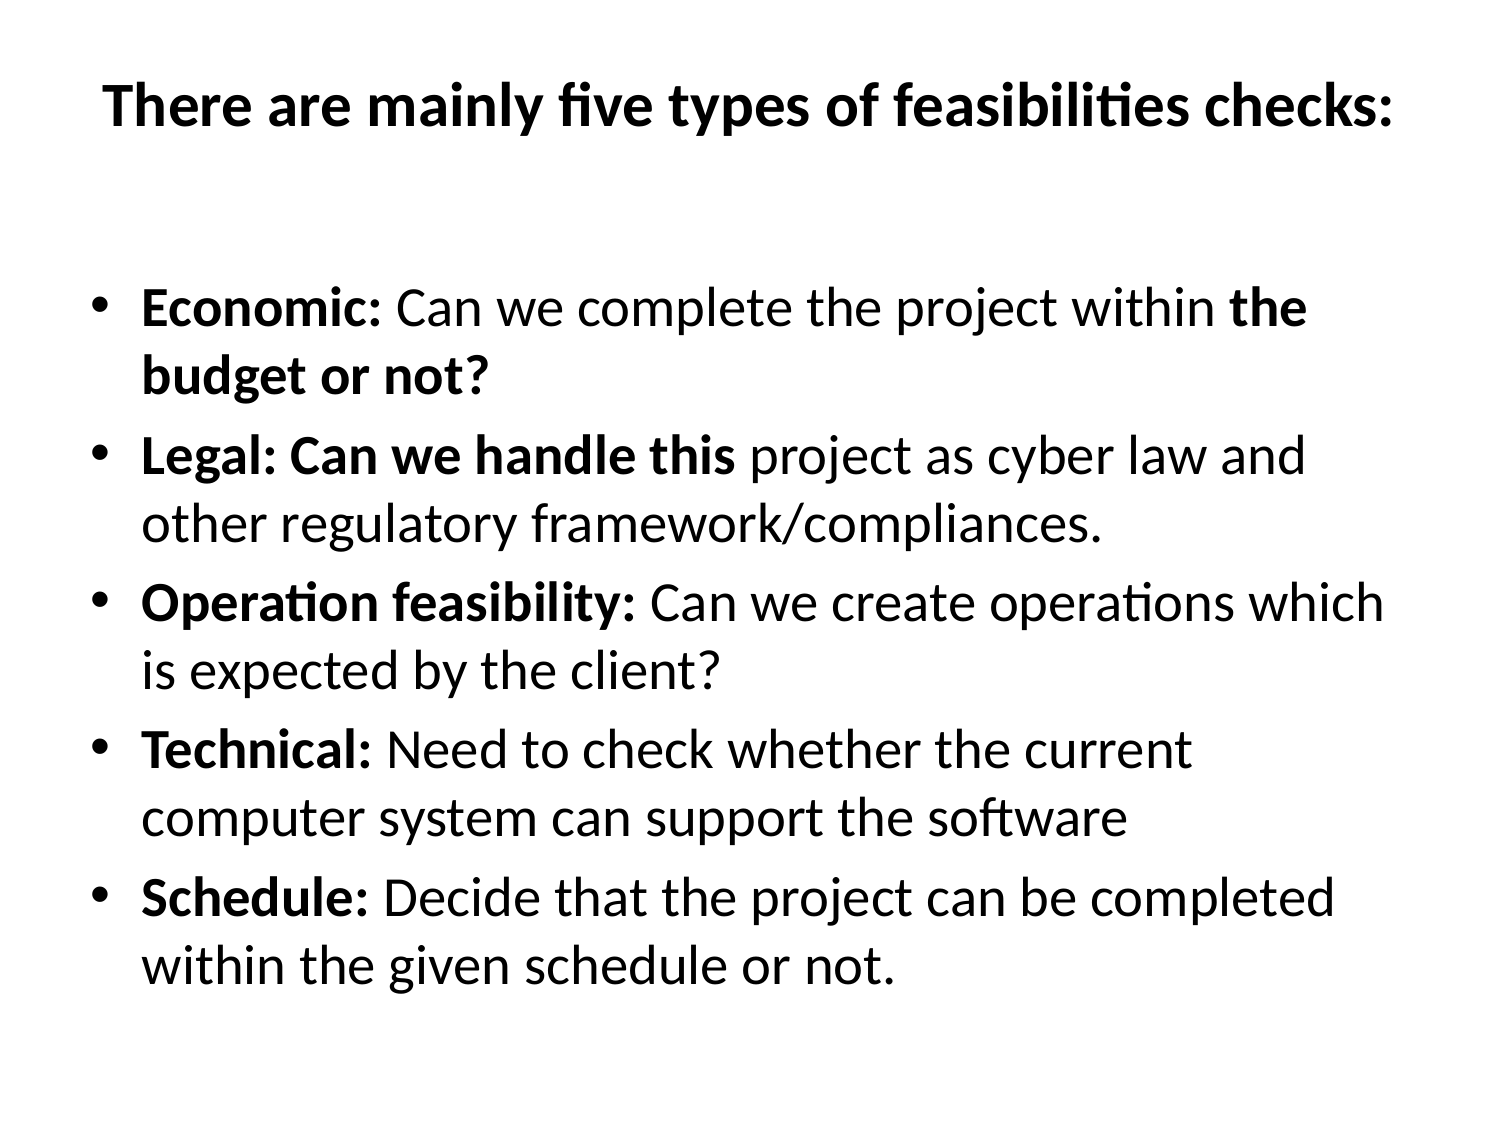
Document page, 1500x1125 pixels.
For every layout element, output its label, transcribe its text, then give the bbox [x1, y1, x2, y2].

title There are mainly five types of feasibilities checks: [75, 45, 1425, 233]
list Economic: Can we complete the project within the budget or not? Legal: Can we handle this project as cyber law and other regulatory framework/compliances. Operation feasibility: Can we create operations which is expected by the client? Technical: Need to check whether the current computer system can support the software Schedule: Decide that the project can be completed within the given schedule or not. [75, 262, 1425, 1005]
